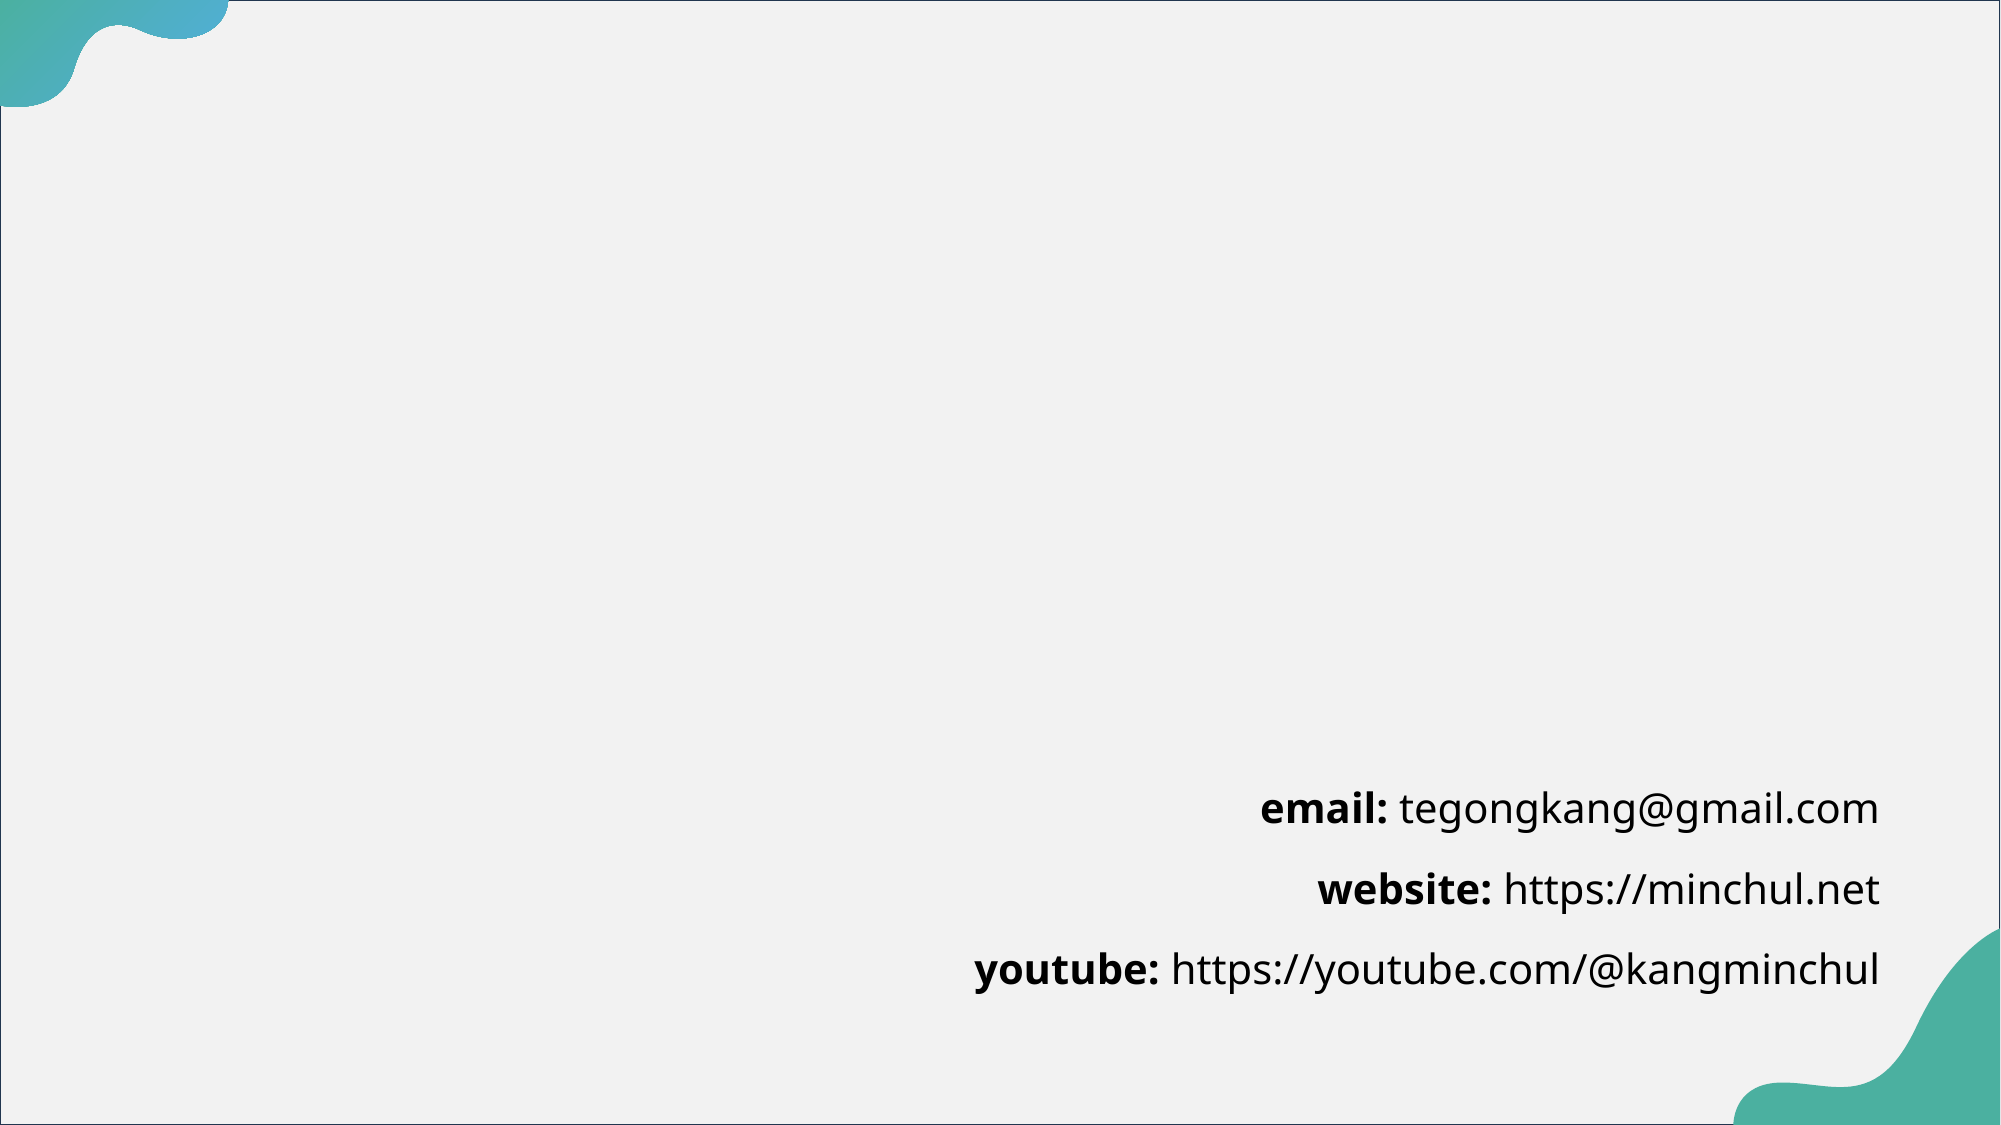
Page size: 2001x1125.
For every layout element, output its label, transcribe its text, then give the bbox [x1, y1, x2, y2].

text_box email: tegongkang@gmail.com website: https://minchul.net youtube: https://youtube.com/@kangminchul [893, 764, 1896, 940]
